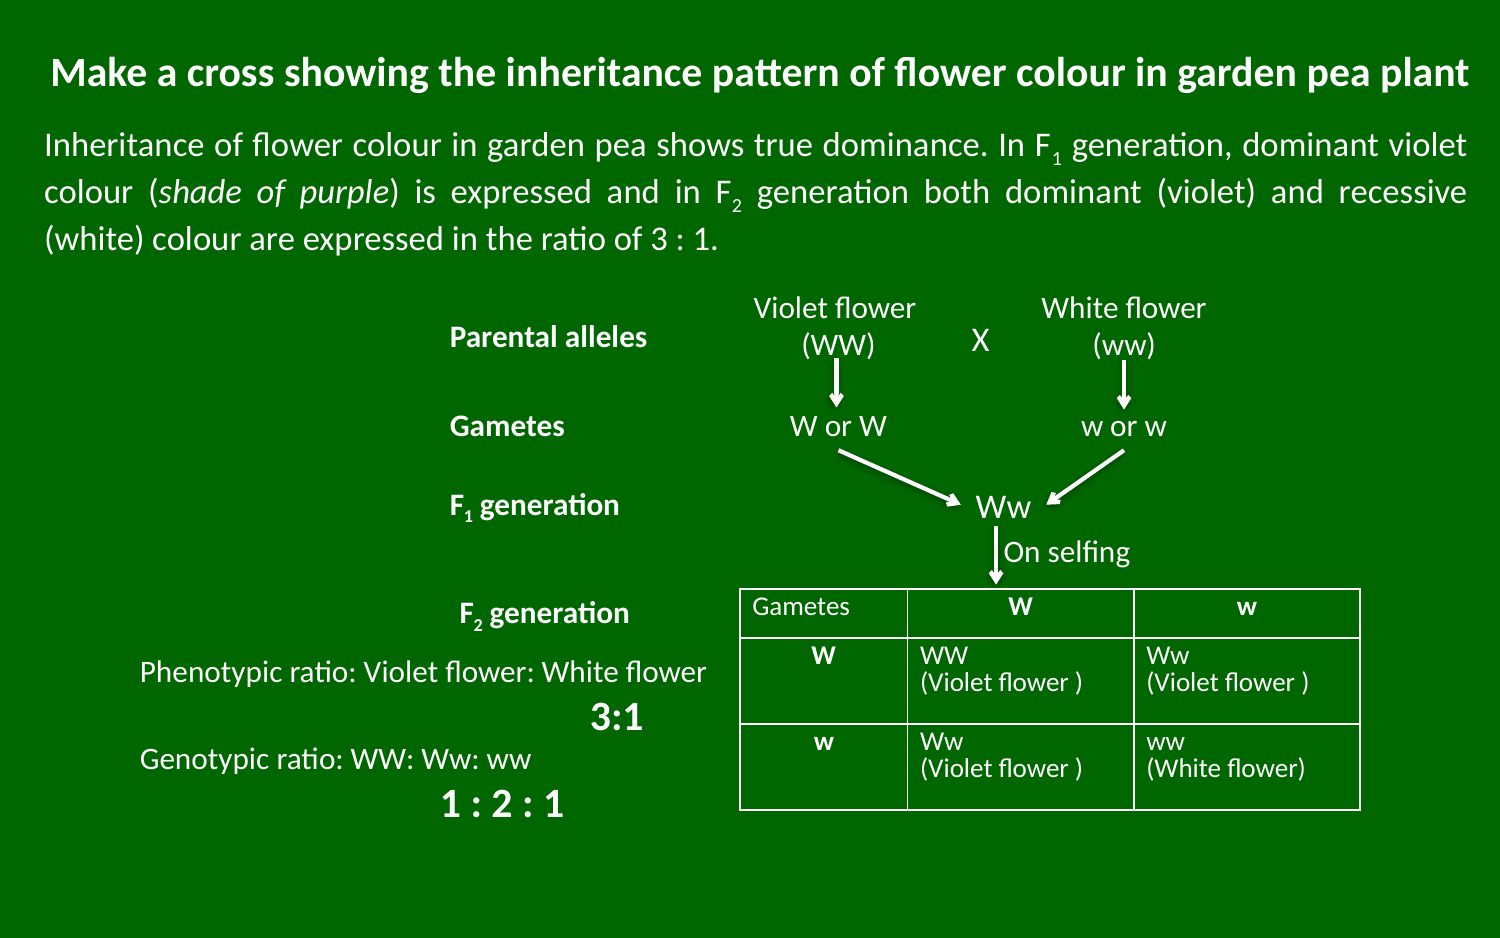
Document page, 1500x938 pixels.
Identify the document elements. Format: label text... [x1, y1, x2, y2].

text_box Phenotypic ratio: Violet flower: White flower 3:1 Genotypic ratio: WW: Ww: ww 1 : 2 : 1 [124, 643, 731, 834]
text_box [434, 397, 1233, 456]
table_cell Ww (Violet flower ) [908, 725, 1133, 809]
table_cell WW (Violet flower ) [908, 639, 1133, 723]
text_box Inheritance of flower colour in garden pea shows true dominance. In F1 generation, dominant violet colour (shade of purple) is expressed and in F2 generation both dominant (violet) and recessive (white) colour are expressed in the ratio of 3 : 1. [29, 114, 1483, 266]
text_box On selfing [1004, 523, 1146, 576]
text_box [434, 476, 1048, 534]
text_box F2 generation [444, 584, 681, 642]
table_cell W [741, 639, 907, 723]
table_cell w [741, 725, 907, 809]
table_header Gametes [741, 590, 907, 637]
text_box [434, 279, 1233, 371]
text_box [1046, 450, 1125, 506]
table_cell Ww (Violet flower ) [1135, 639, 1359, 723]
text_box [838, 450, 961, 506]
table_header w [1135, 590, 1359, 637]
table_header W [908, 590, 1133, 637]
title Make a cross showing the inheritance pattern of flower colour in garden pea plant [19, 0, 1500, 118]
table_cell ww (White flower) [1135, 725, 1359, 809]
